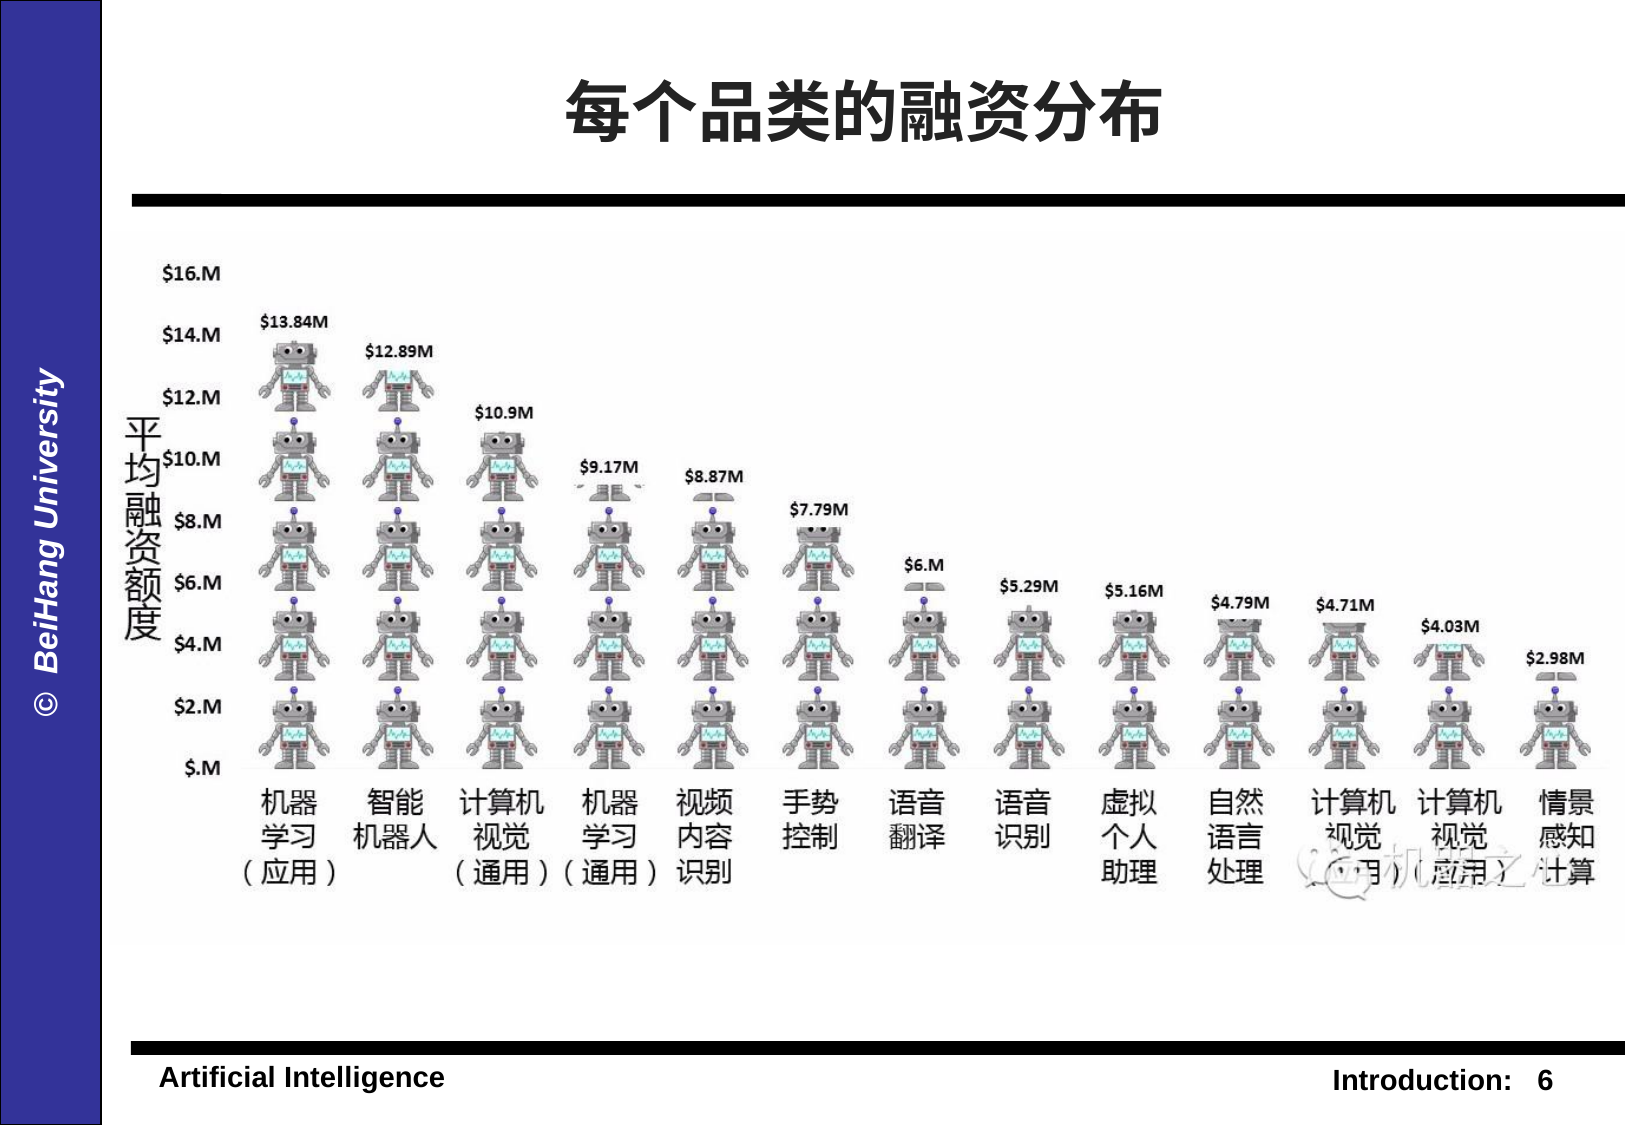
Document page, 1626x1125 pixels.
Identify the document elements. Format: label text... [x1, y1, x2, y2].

picture [109, 231, 1625, 946]
title 每个品类的融资分布 [175, 32, 1555, 187]
